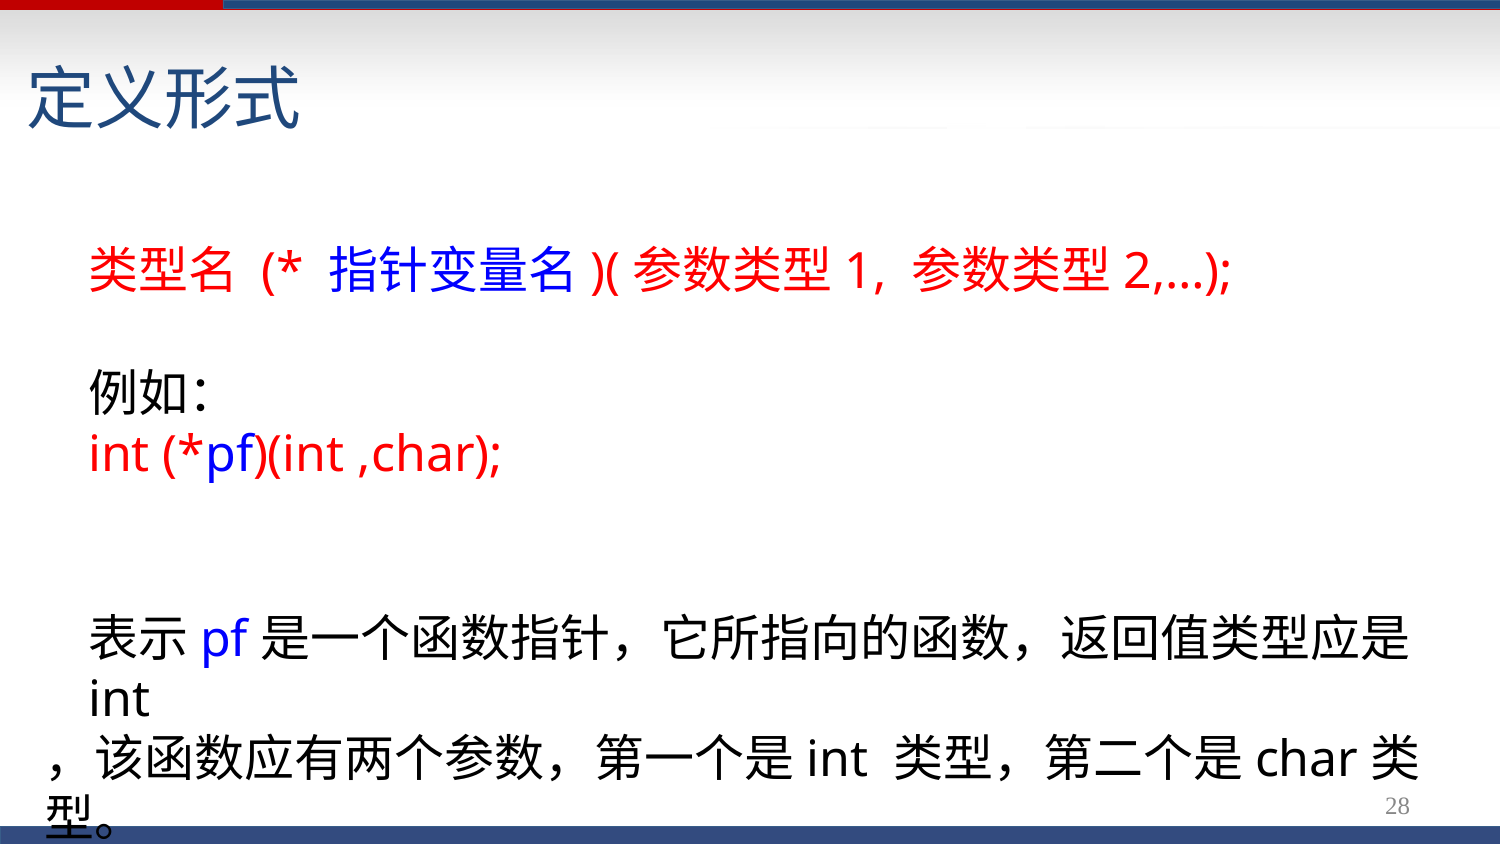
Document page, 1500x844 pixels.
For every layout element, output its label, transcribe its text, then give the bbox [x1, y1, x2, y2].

list 类型名 (* 指针变量名)(参数类型1, 参数类型2,…); 例如： int (*pf)(int ,char); 表示pf是一个函数指针，它所指向的函数，返回值类型应是int ，该函数应有两个参数，第一个是int 类型，第二个是char类型。 [39, 236, 1461, 844]
title 定义形式 [24, 52, 304, 196]
picture [0, 10, 1500, 129]
